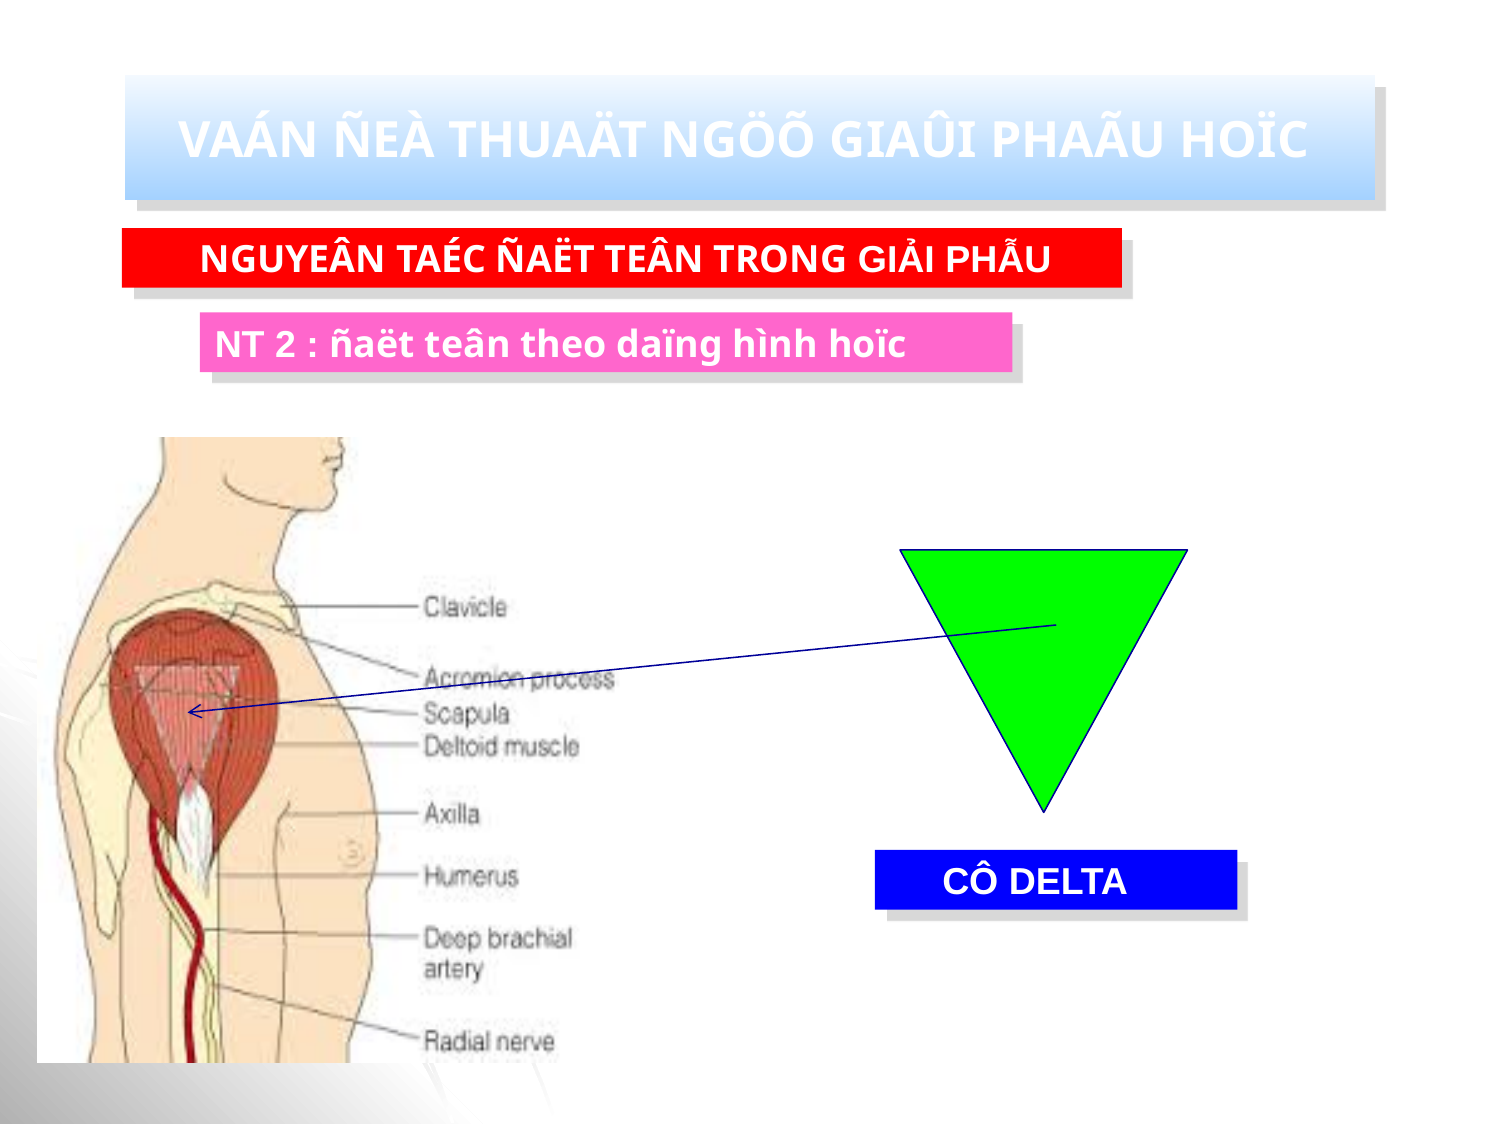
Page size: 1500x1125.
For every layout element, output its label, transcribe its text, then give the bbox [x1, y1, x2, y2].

text_box NGUYEÂN TAÉC ÑAËT TEÂN TRONG GIẢI PHẪU [121, 228, 1122, 288]
picture [37, 437, 626, 1063]
text_box VAÁN ÑEÀ THUAÄT NGÖÕ GIAÛI PHAÃU HOÏC [125, 75, 1375, 200]
text_box [900, 549, 1188, 813]
text_box CÔ DELTA [874, 849, 1238, 910]
text_box NT 2 : ñaët teân theo daïng hình hoïc [199, 312, 1013, 373]
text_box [187, 624, 1057, 713]
